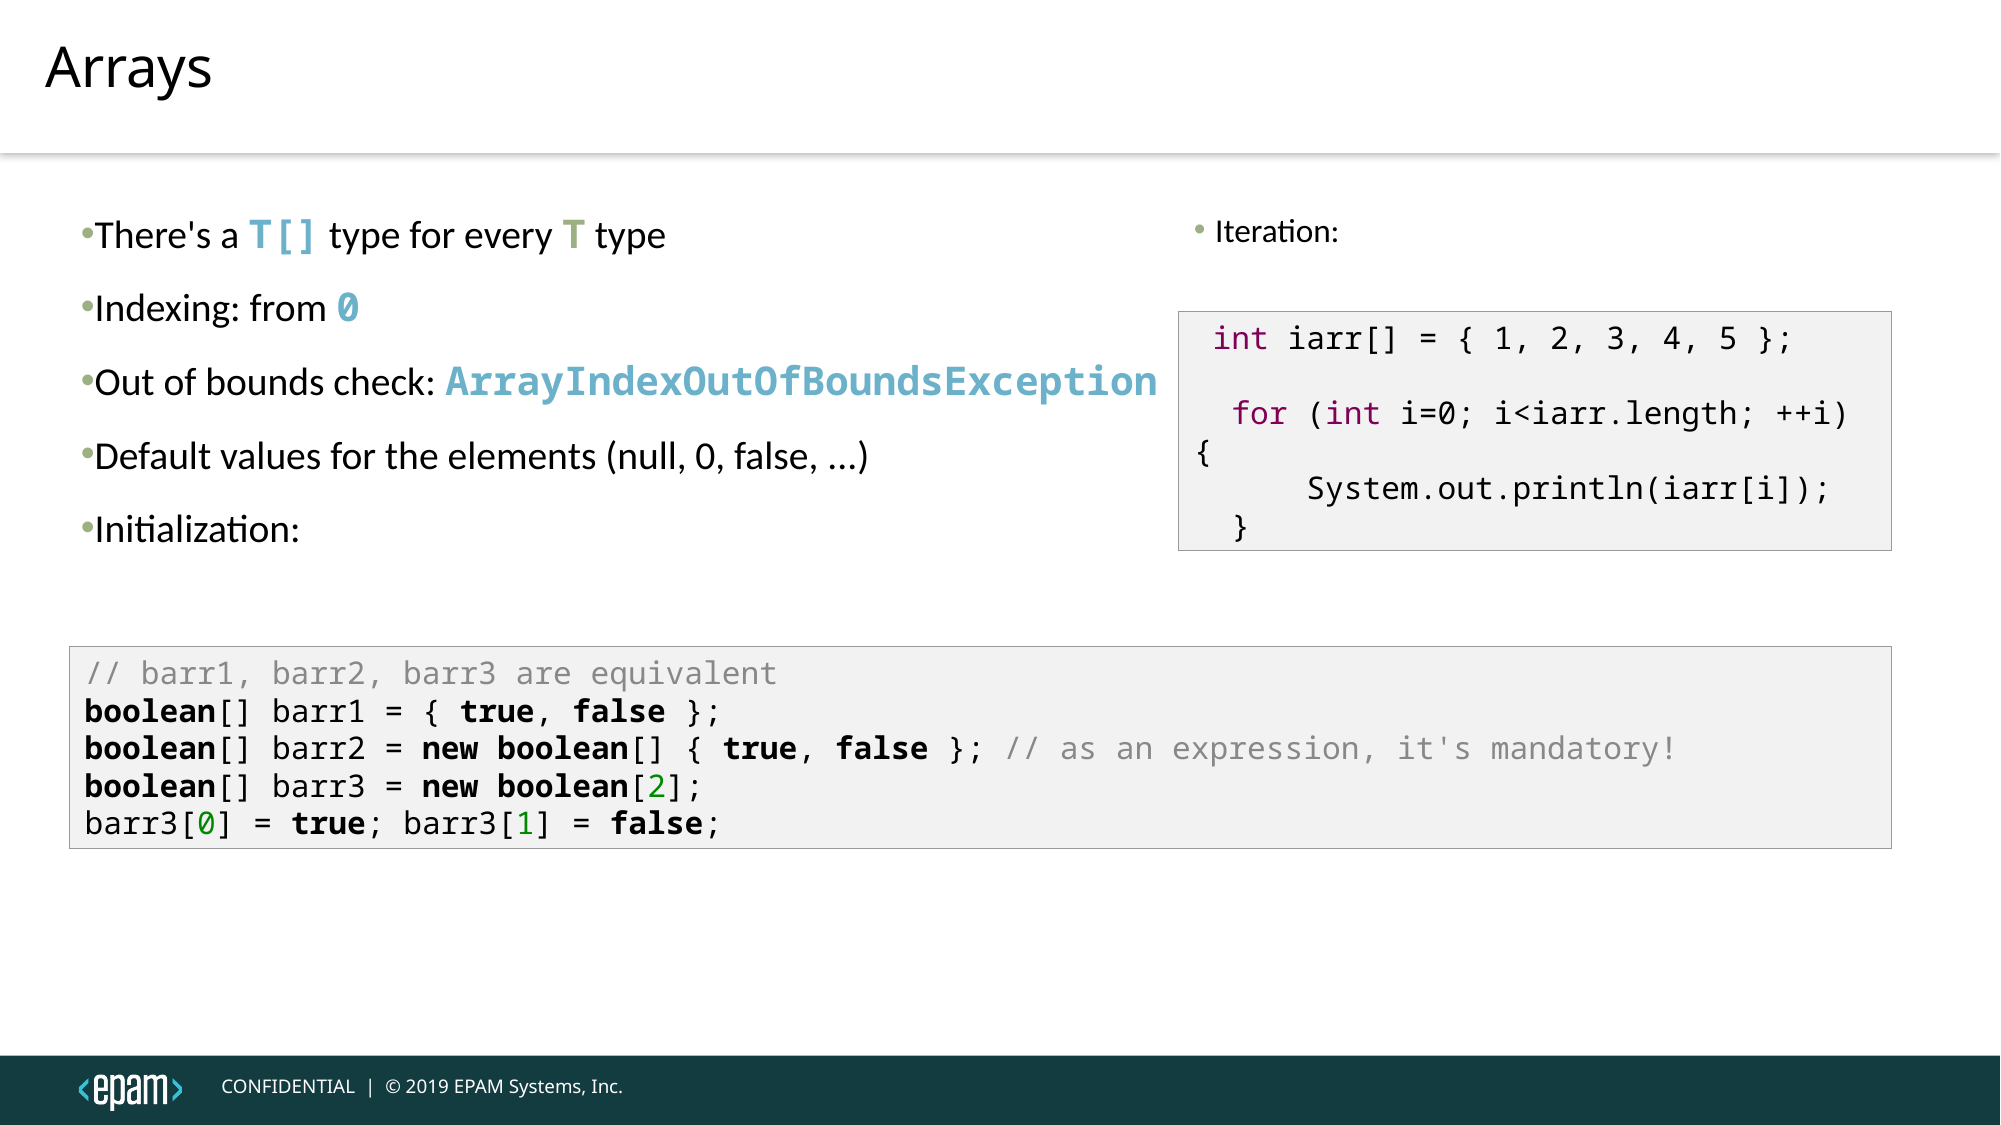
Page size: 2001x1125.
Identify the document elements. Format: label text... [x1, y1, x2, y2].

list Arrays [0, 0, 2000, 153]
text_box int iarr[] = { 1, 2, 3, 4, 5 }; for (int i=0; i<iarr.length; ++i) { System.out.println(iarr[i]); } [1178, 311, 1892, 551]
list There's a T[] type for every T type Indexing: from 0 Out of bounds check: ArrayIndexOutOfBoundsException Default values for the elements (null, 0, false, ...) Initialization: [69, 193, 1892, 634]
text_box Iteration: [1178, 193, 2000, 295]
text_box // barr1, barr2, barr3 are equivalent boolean[] barr1 = { true, false }; boolean[] barr2 = new boolean[] { true, false }; // as an expression, it's mandatory! boolean[] barr3 = new boolean[2]; barr3[0] = true; barr3[1] = false; [69, 646, 1892, 849]
